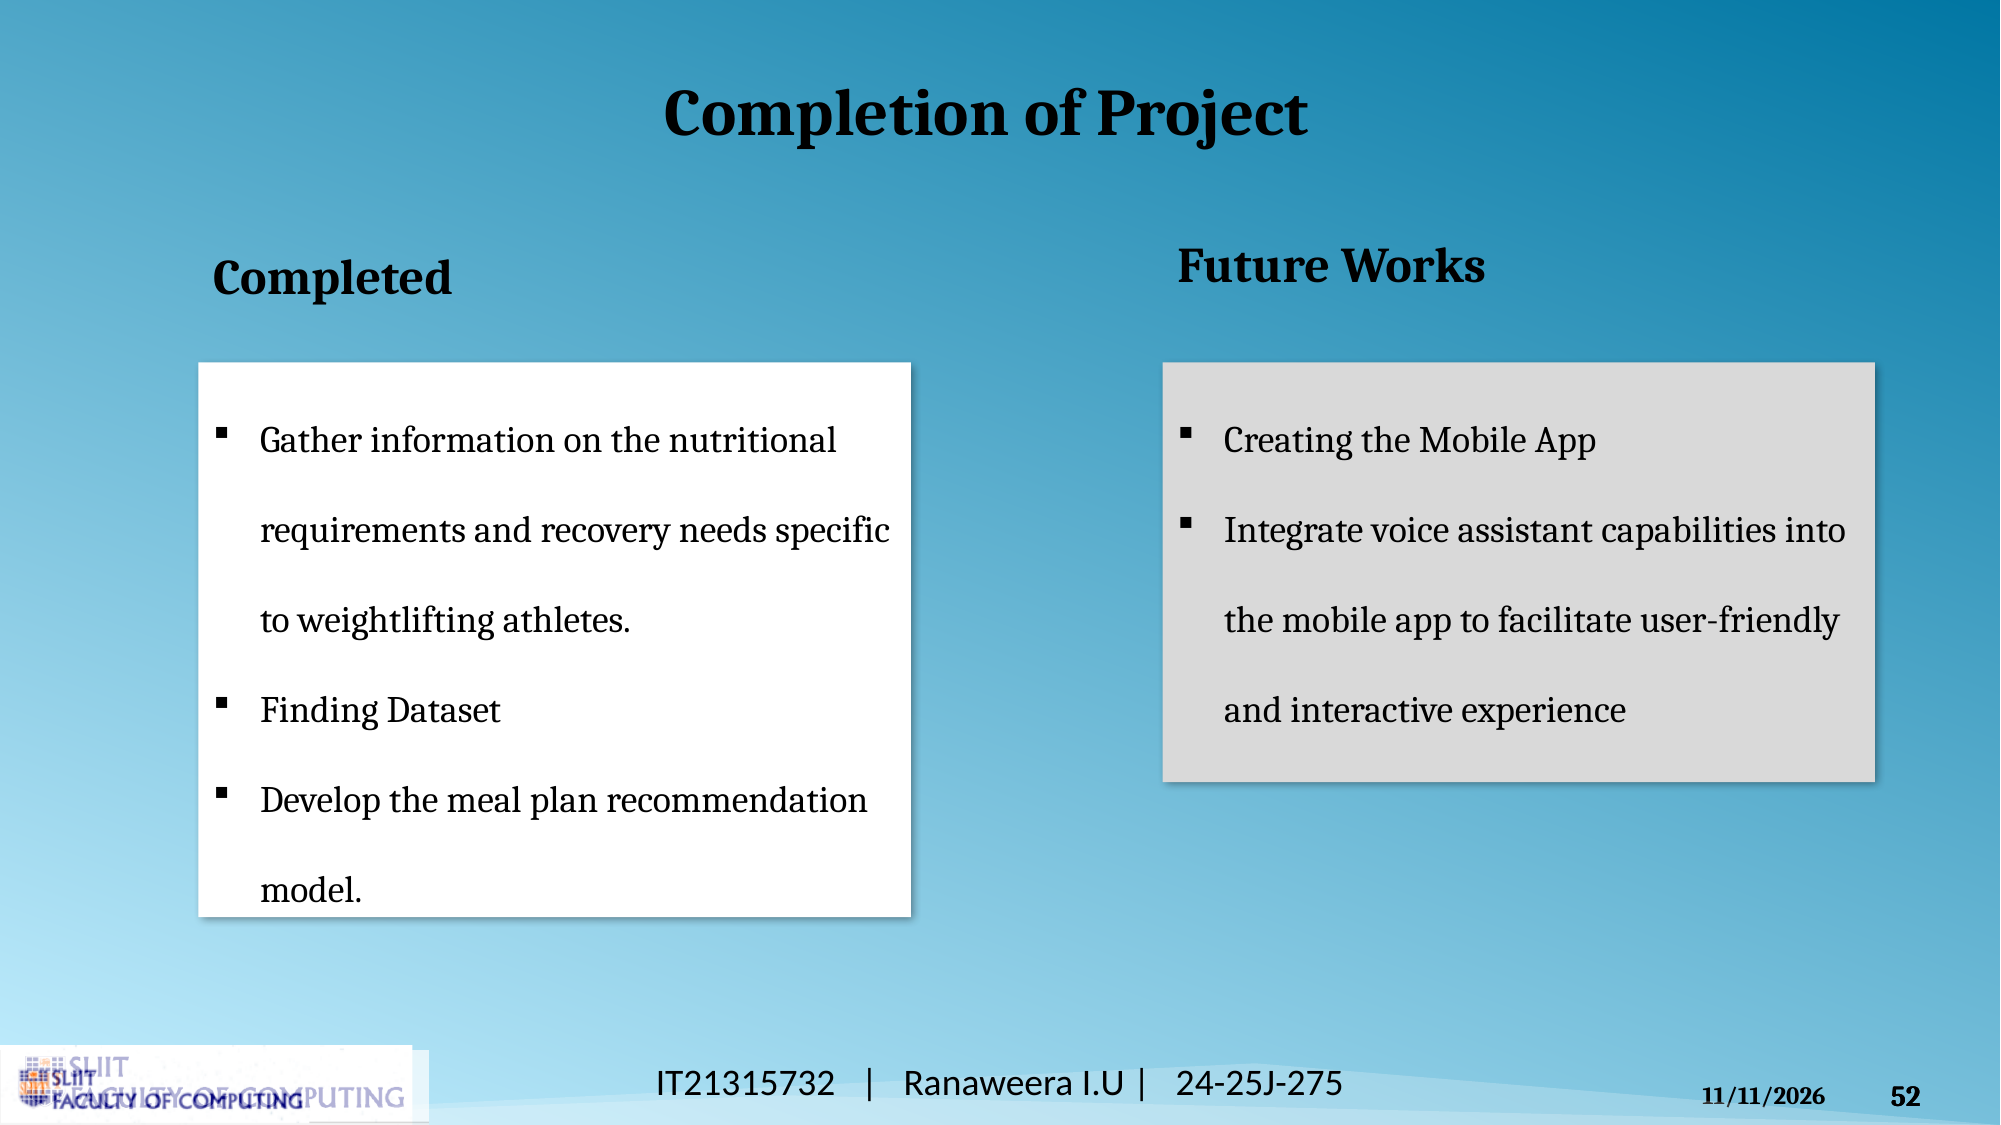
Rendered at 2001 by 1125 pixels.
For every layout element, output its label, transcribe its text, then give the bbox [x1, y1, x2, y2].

text_box Completed [198, 236, 599, 312]
text_box Future Works [1162, 224, 1802, 300]
picture [0, 1045, 429, 1125]
text_box IT21315732 | Ranaweera I.U | 24-25J-275 [500, 1050, 1500, 1111]
text_box Completion of Project [650, 60, 1425, 156]
text_box Creating the Mobile App Integrate voice assistant capabilities into the mobile app to facilitate user-friendly and interactive experience [1162, 362, 1875, 783]
text_box Gather information on the nutritional requirements and recovery needs specific to weightlifting athletes. Finding Dataset Develop the meal plan recommendation model. [198, 362, 911, 918]
